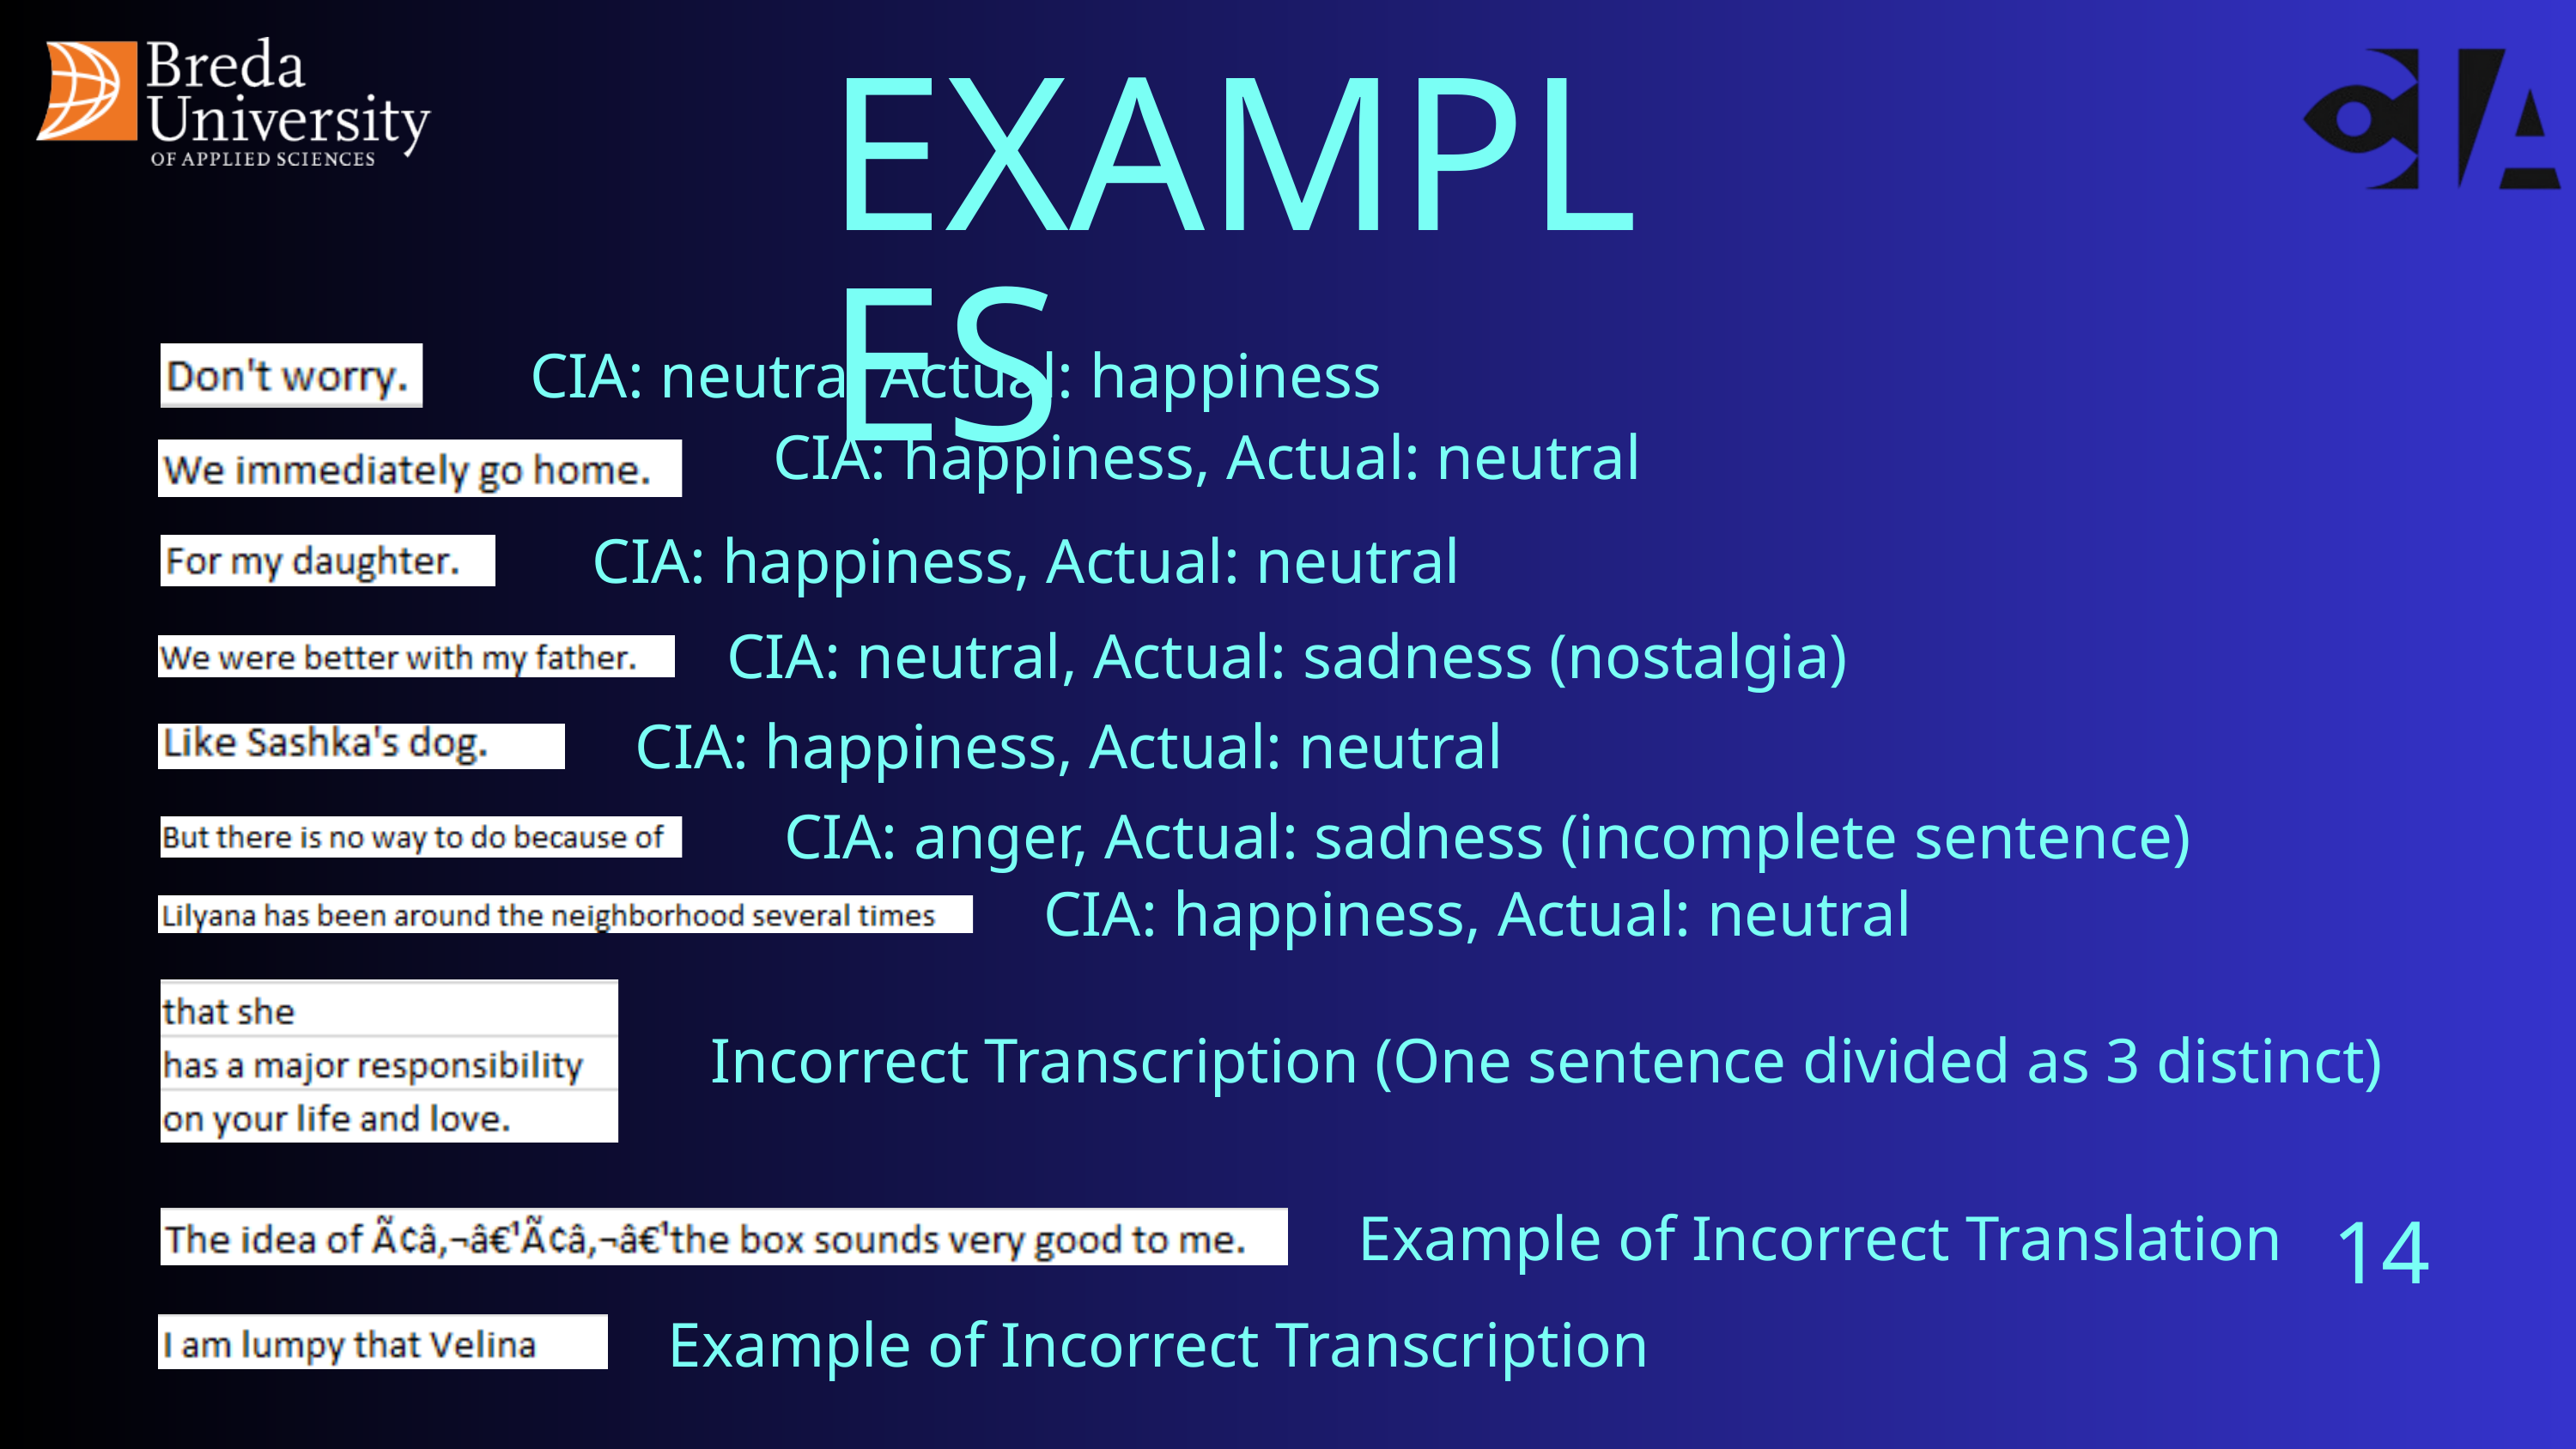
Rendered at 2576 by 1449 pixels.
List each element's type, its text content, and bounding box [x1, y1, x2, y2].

text_box [158, 895, 974, 933]
text_box [158, 440, 683, 497]
text_box [161, 979, 619, 1143]
text_box [161, 535, 495, 586]
text_box Example of Incorrect Translation [1333, 1187, 2325, 1273]
text_box CIA: happiness, Actual: neutral [568, 510, 1486, 596]
text_box CIA: happiness, Actual: neutral [1018, 863, 1953, 949]
text_box [35, 37, 432, 166]
text_box EXAMPLES [826, 62, 1750, 484]
text_box [161, 343, 423, 408]
text_box CIA: neutral, Actual: sadness (nostalgia) [682, 605, 1894, 691]
text_box CIA: happiness, Actual: neutral [748, 406, 1667, 493]
text_box Incorrect Transcription (One sentence divided as 3 distinct) [641, 1009, 2455, 1096]
text_box [158, 1314, 608, 1369]
text_box [158, 724, 565, 770]
text_box [158, 635, 675, 677]
text_box [2281, 0, 2576, 209]
text_box [161, 816, 683, 858]
text_box Example of Incorrect Transcription [641, 1293, 1693, 1379]
text_box 14 [2183, 1216, 2432, 1301]
text_box CIA: anger, Actual: sadness (incomplete sentence) [720, 785, 2257, 871]
text_box [161, 1208, 1288, 1266]
text_box CIA: neutral Actual: happiness [503, 324, 1410, 410]
text_box CIA: happiness, Actual: neutral [610, 695, 1529, 781]
